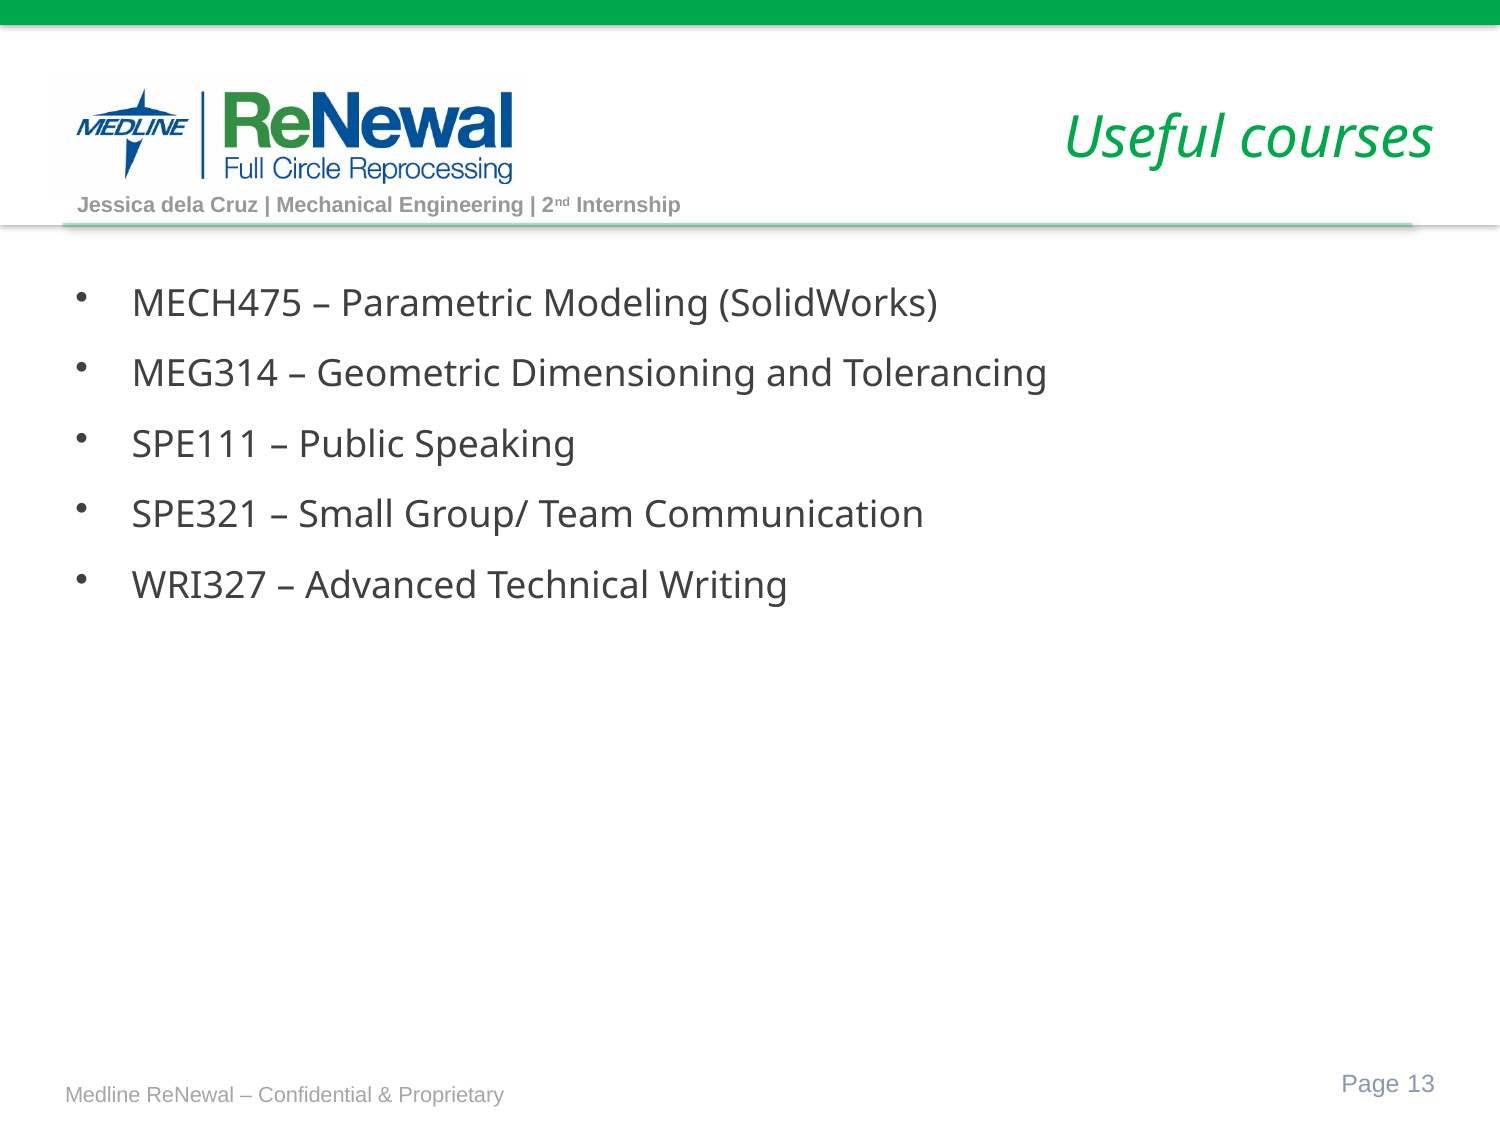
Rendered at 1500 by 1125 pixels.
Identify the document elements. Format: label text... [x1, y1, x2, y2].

title Useful courses [516, 62, 1451, 206]
text_box Jessica dela Cruz | Mechanical Engineering | 2nd Internship [62, 183, 875, 225]
picture [50, 74, 516, 195]
slide_number Page 13 [1137, 1052, 1450, 1113]
list MECH475 – Parametric Modeling (SolidWorks) MEG314 – Geometric Dimensioning and Tolerancing SPE111 – Public Speaking SPE321 – Small Group/ Team Communication WRI327 – Advanced Technical Writing [60, 264, 1451, 1028]
